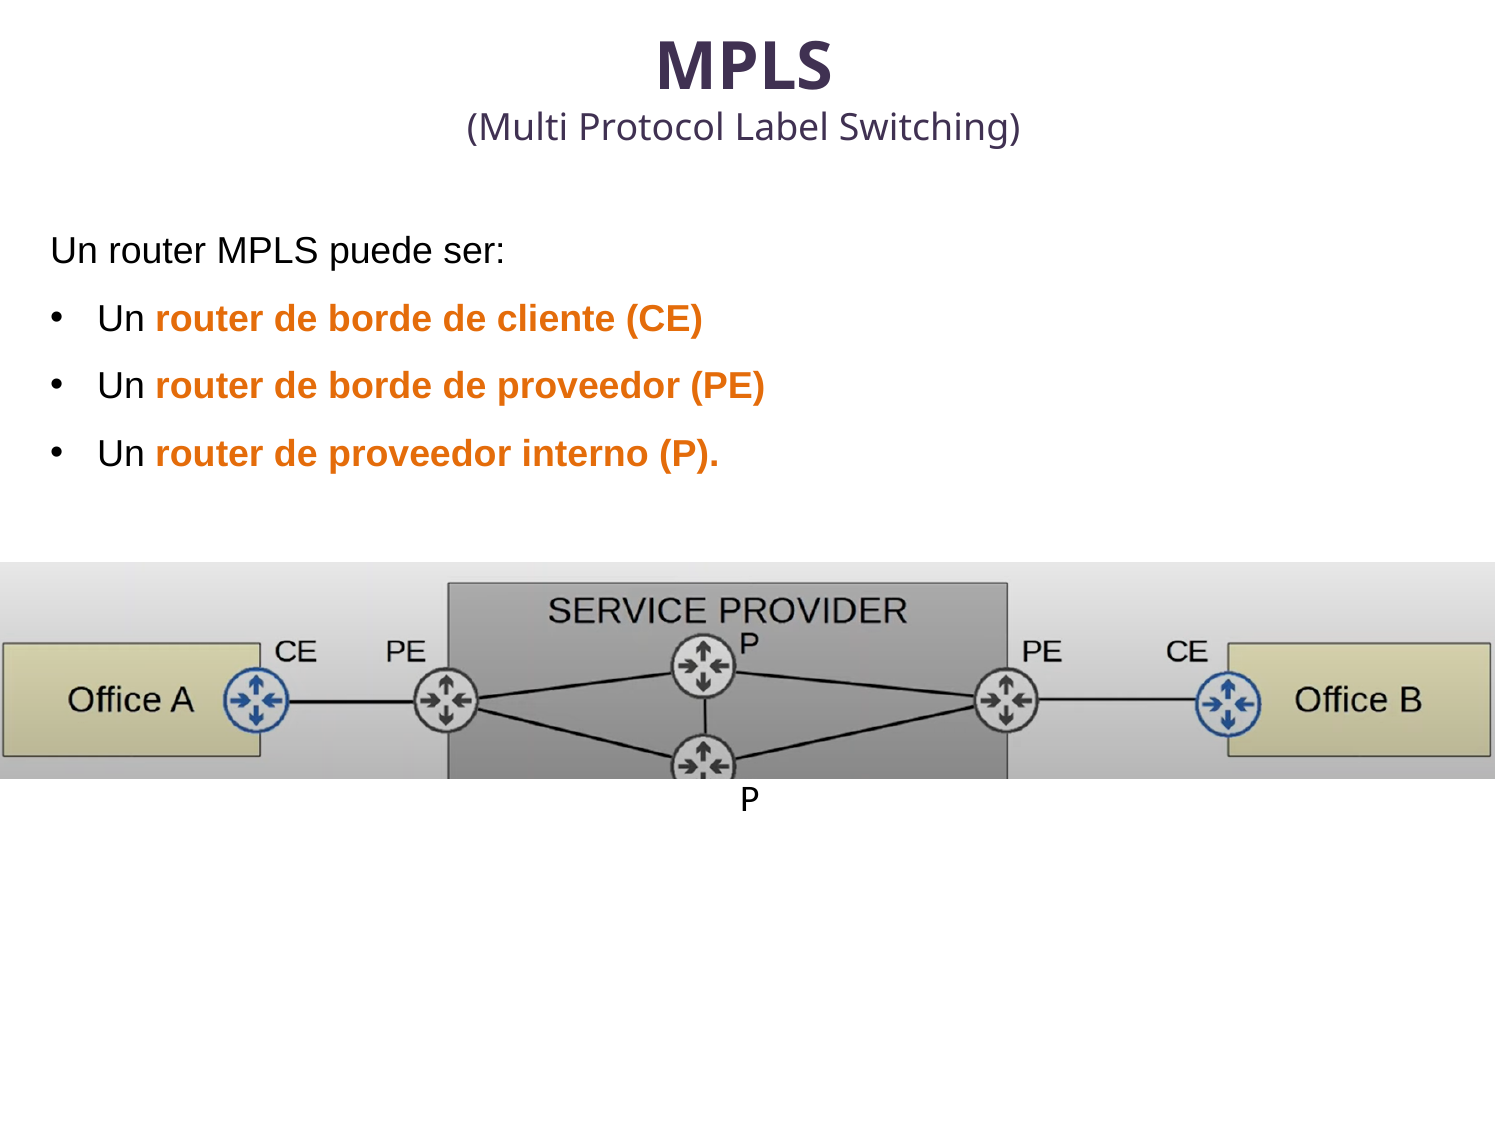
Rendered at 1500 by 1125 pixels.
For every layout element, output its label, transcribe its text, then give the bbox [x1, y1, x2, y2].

text_box Un router MPLS puede ser: Un router de borde de cliente (CE) Un router de borde de proveedor (PE) Un router de proveedor interno (P). [35, 196, 1465, 549]
picture [0, 562, 1495, 779]
text_box MPLS (Multi Protocol Label Switching) [125, 15, 1363, 156]
text_box P [725, 788, 775, 827]
